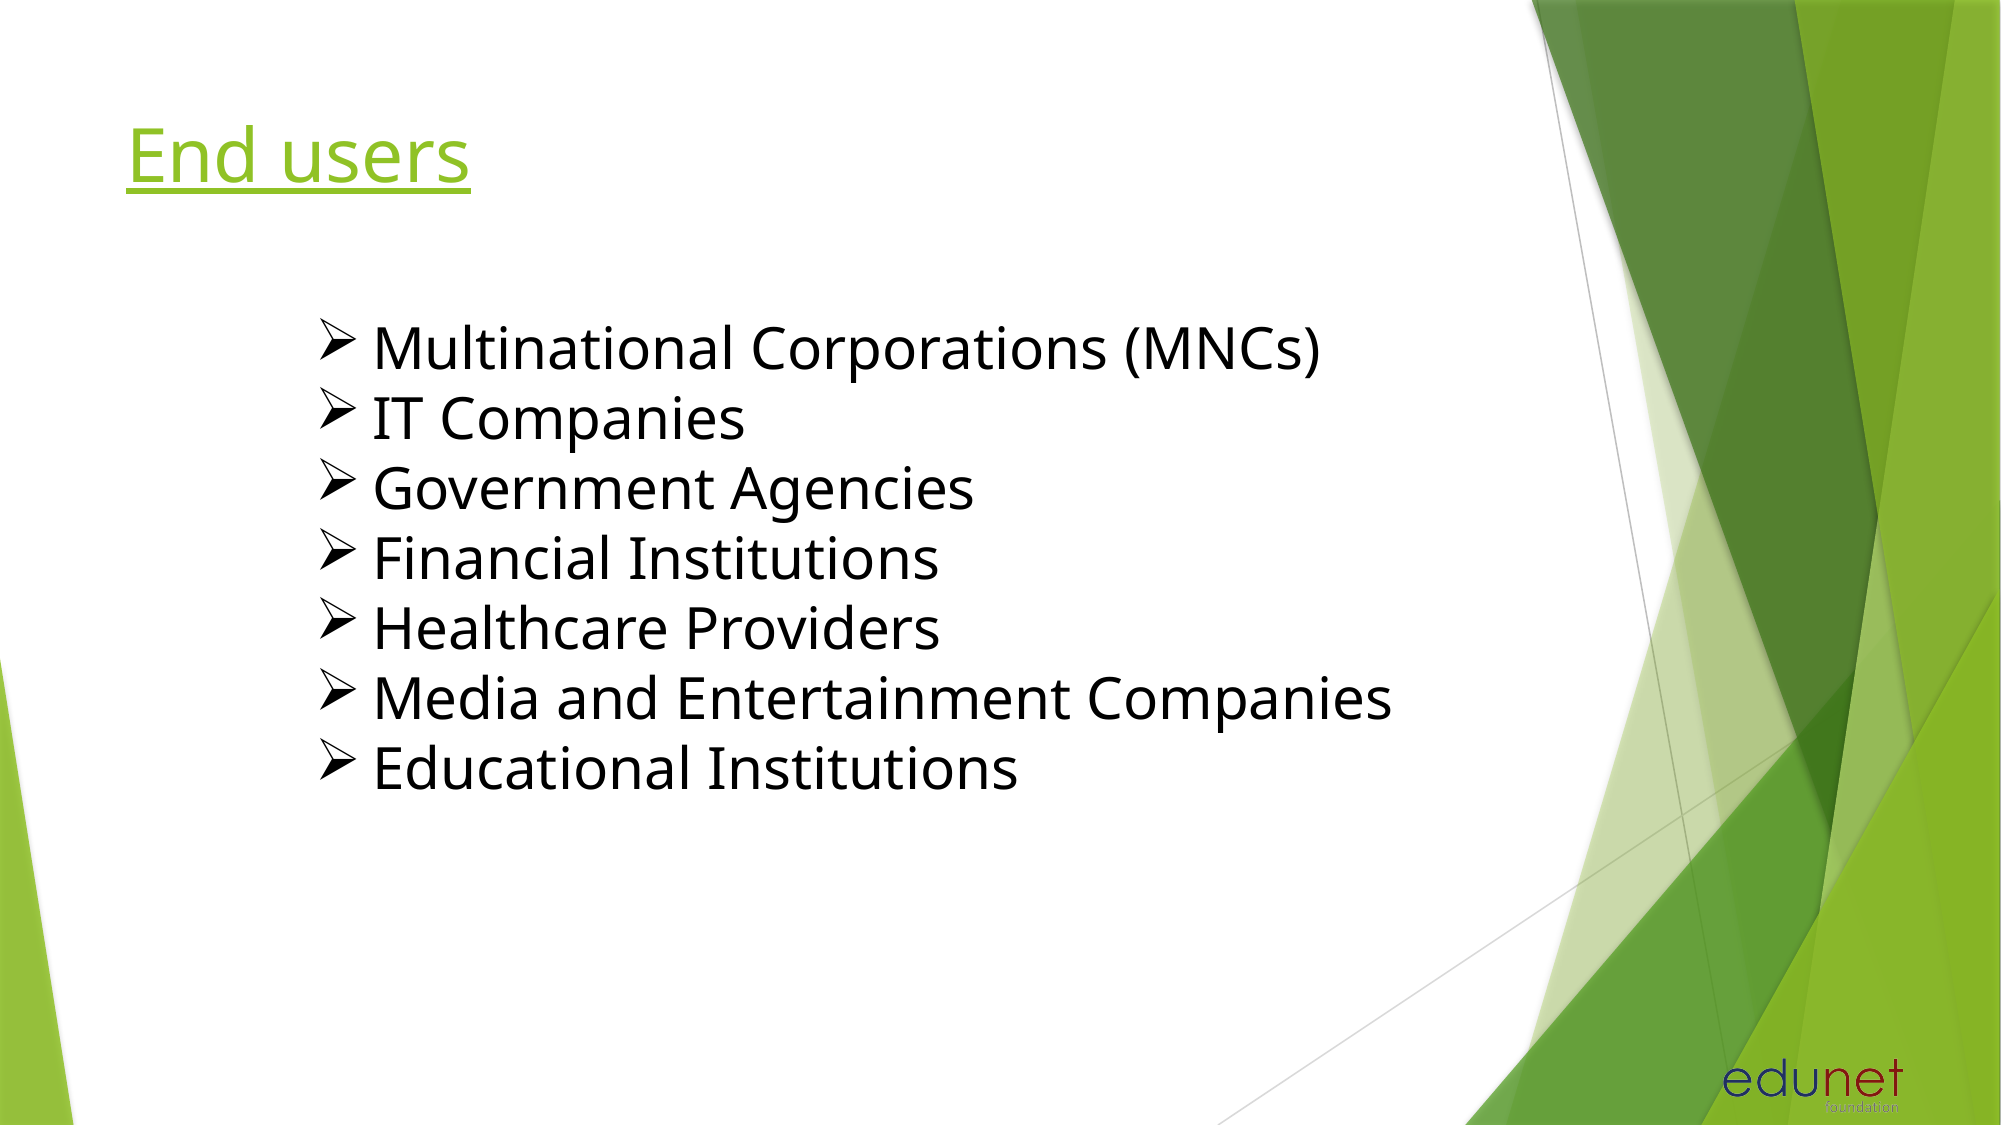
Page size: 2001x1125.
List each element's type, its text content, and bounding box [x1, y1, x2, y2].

list Multinational Corporations (MNCs) IT Companies Government Agencies Financial Institutions Healthcare Providers Media and Entertainment Companies Educational Institutions [300, 229, 1412, 883]
picture [1719, 1056, 1905, 1116]
title End users [111, 99, 1522, 317]
